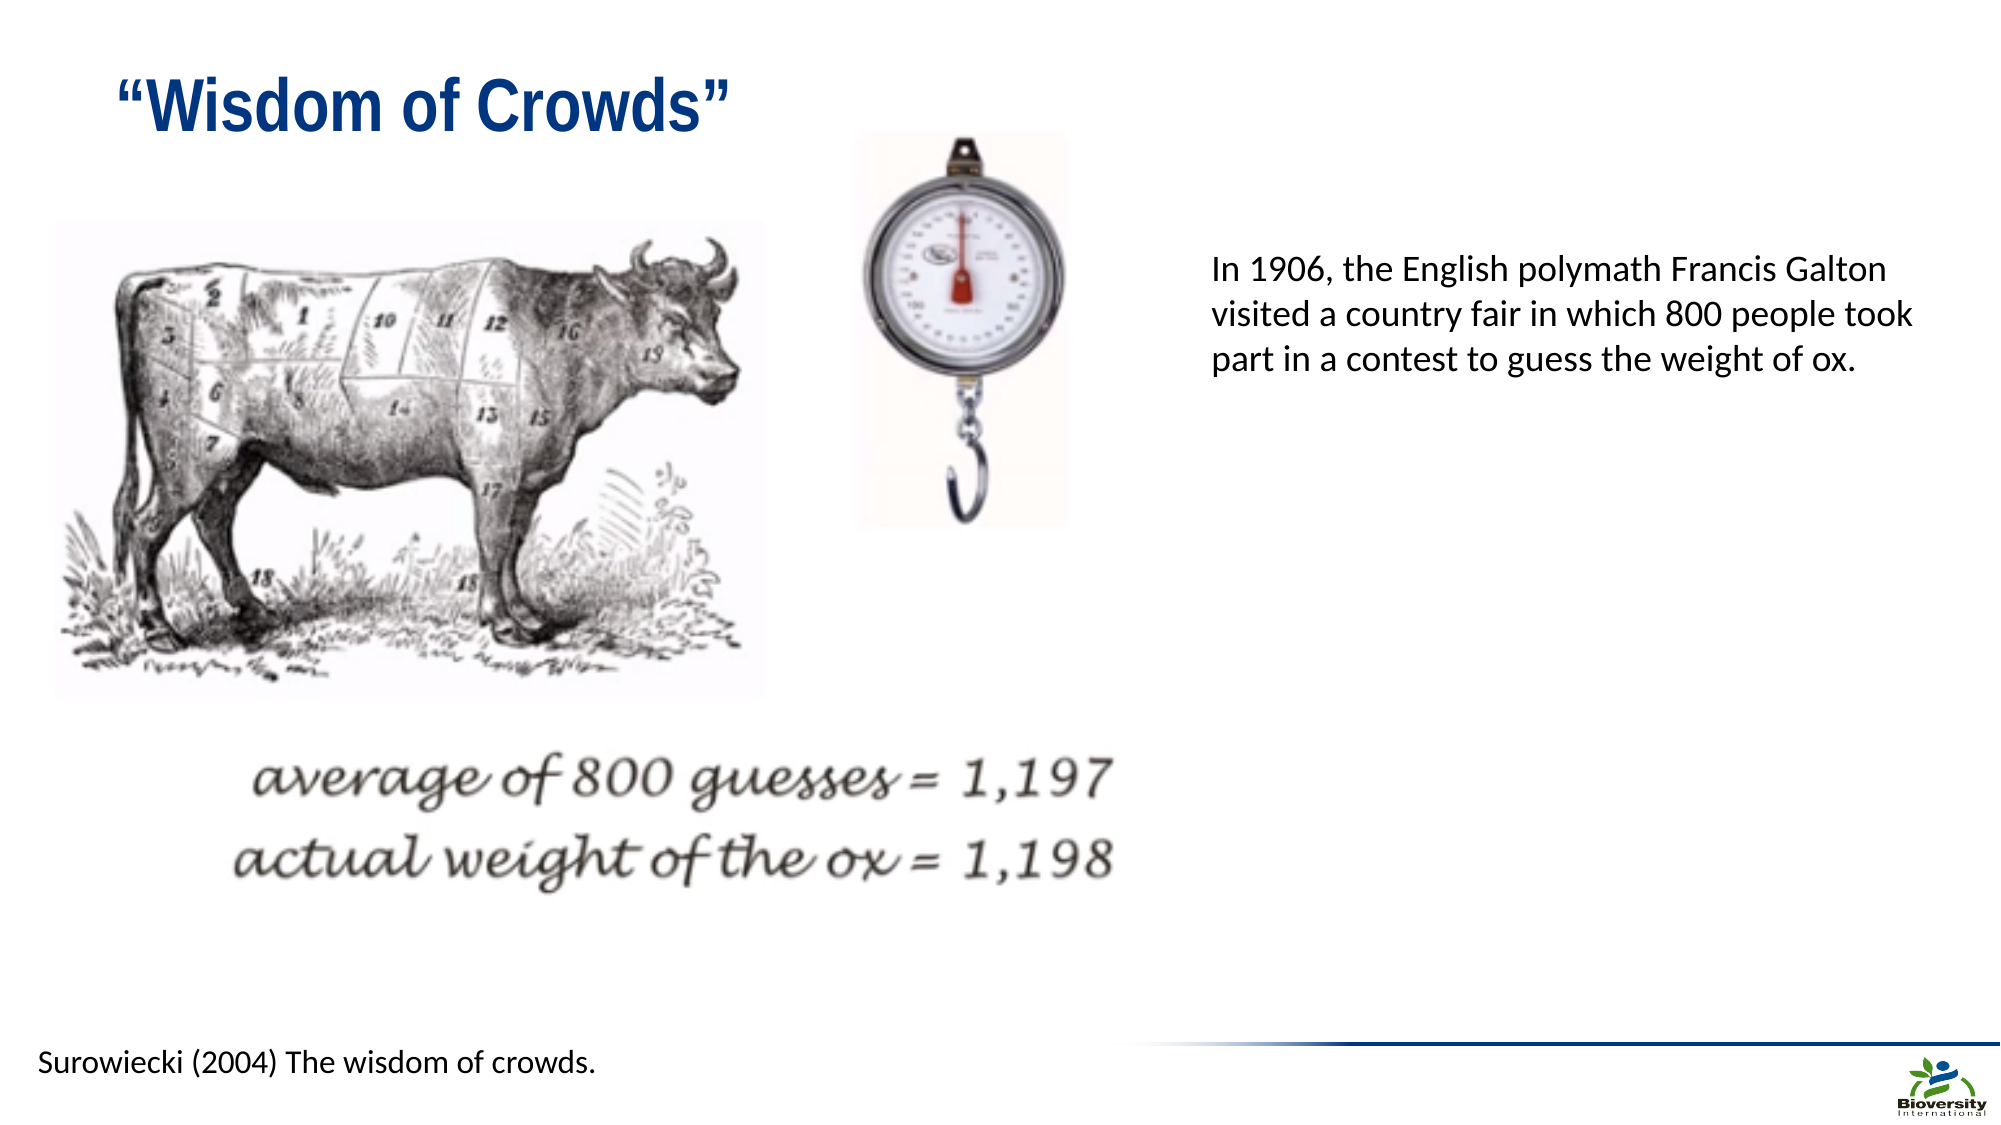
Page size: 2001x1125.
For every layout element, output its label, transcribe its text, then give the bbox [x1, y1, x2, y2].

text_box Surowiecki (2004) The wisdom of crowds. [22, 995, 676, 1125]
picture [1898, 1057, 1987, 1116]
text_box “Wisdom of Crowds” [100, 59, 1896, 204]
text_box In 1906, the English polymath Francis Galton visited a country fair in which 800 people took part in a contest to guess the weight of ox. [1196, 236, 1948, 387]
picture [54, 131, 1163, 974]
